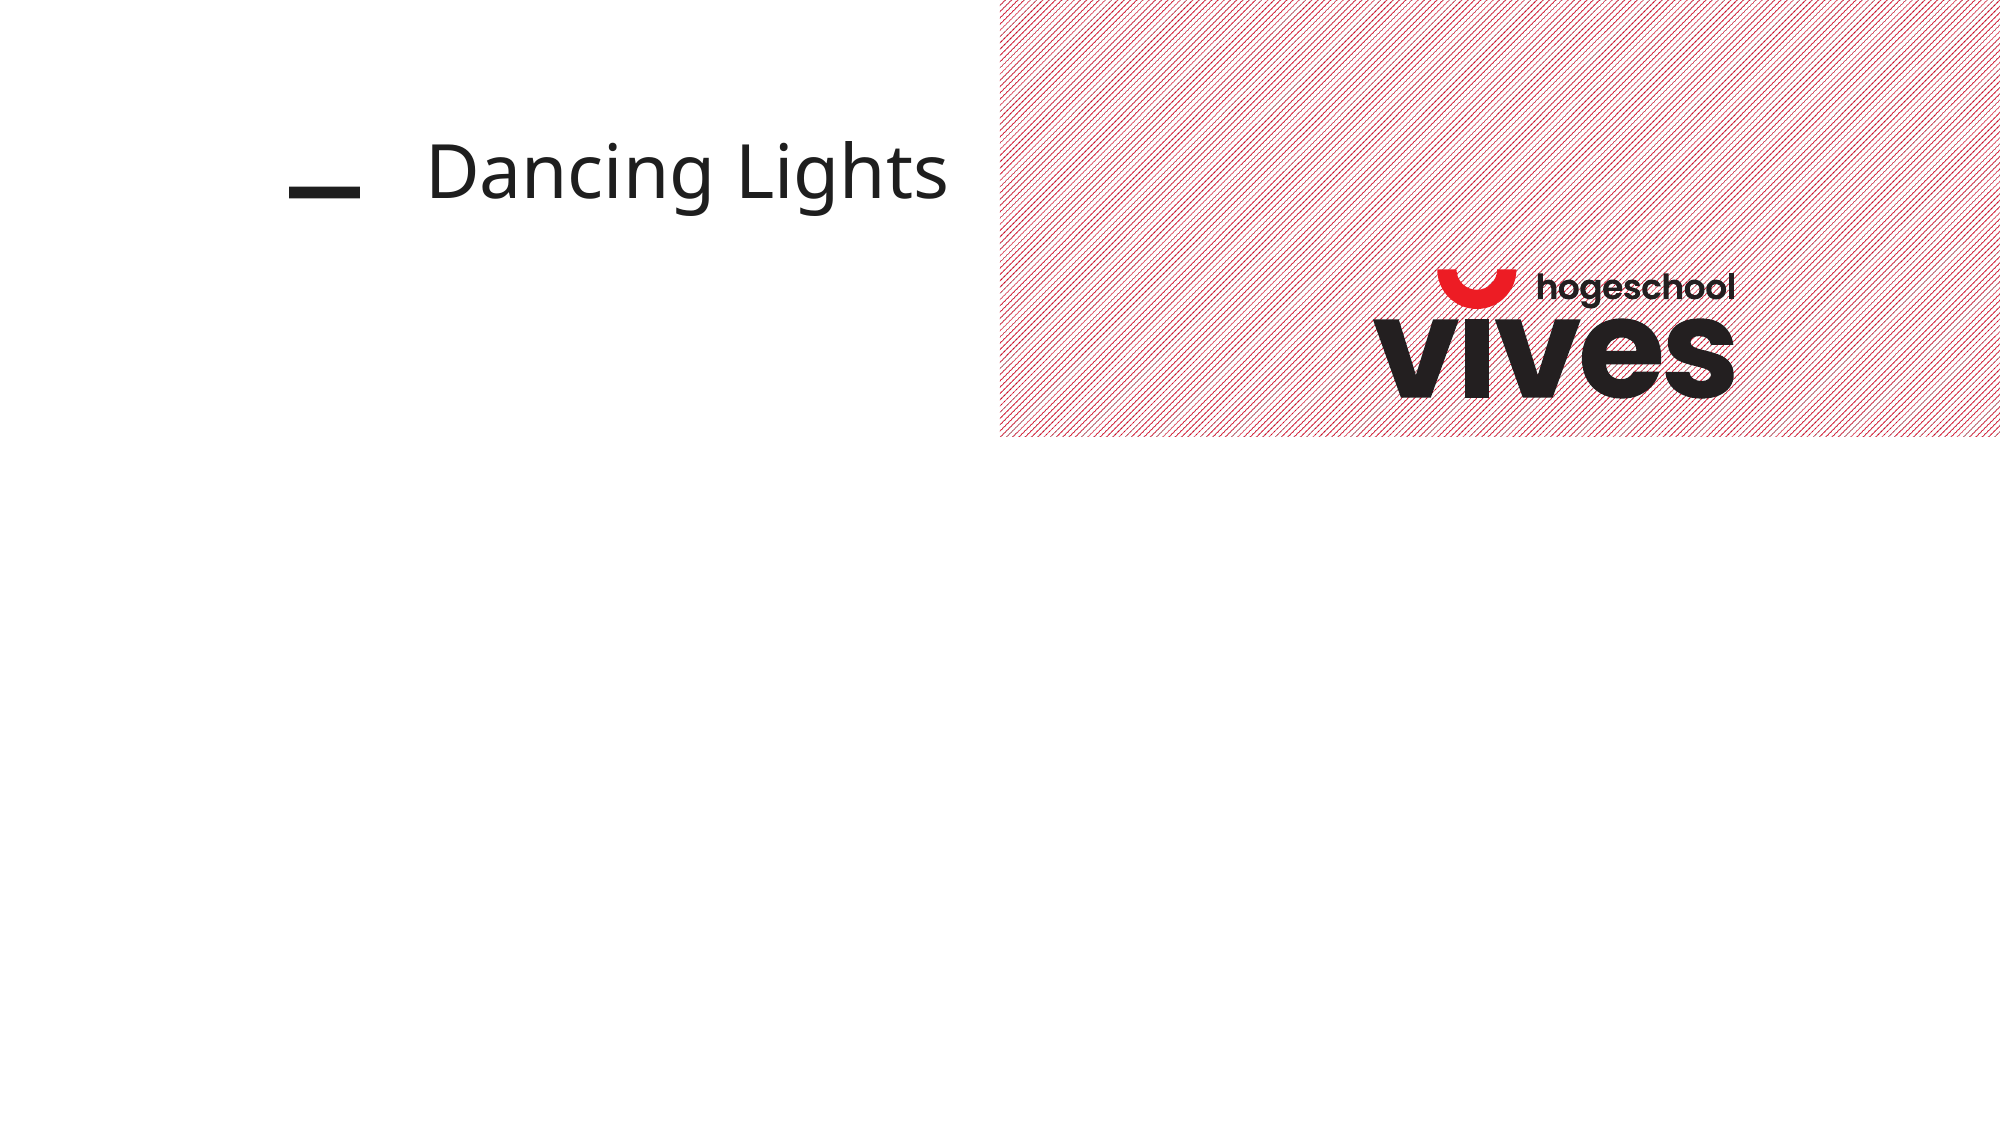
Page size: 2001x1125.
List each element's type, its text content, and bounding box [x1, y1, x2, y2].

picture [424, 0, 2000, 1125]
title Dancing Lights [425, 126, 1930, 232]
